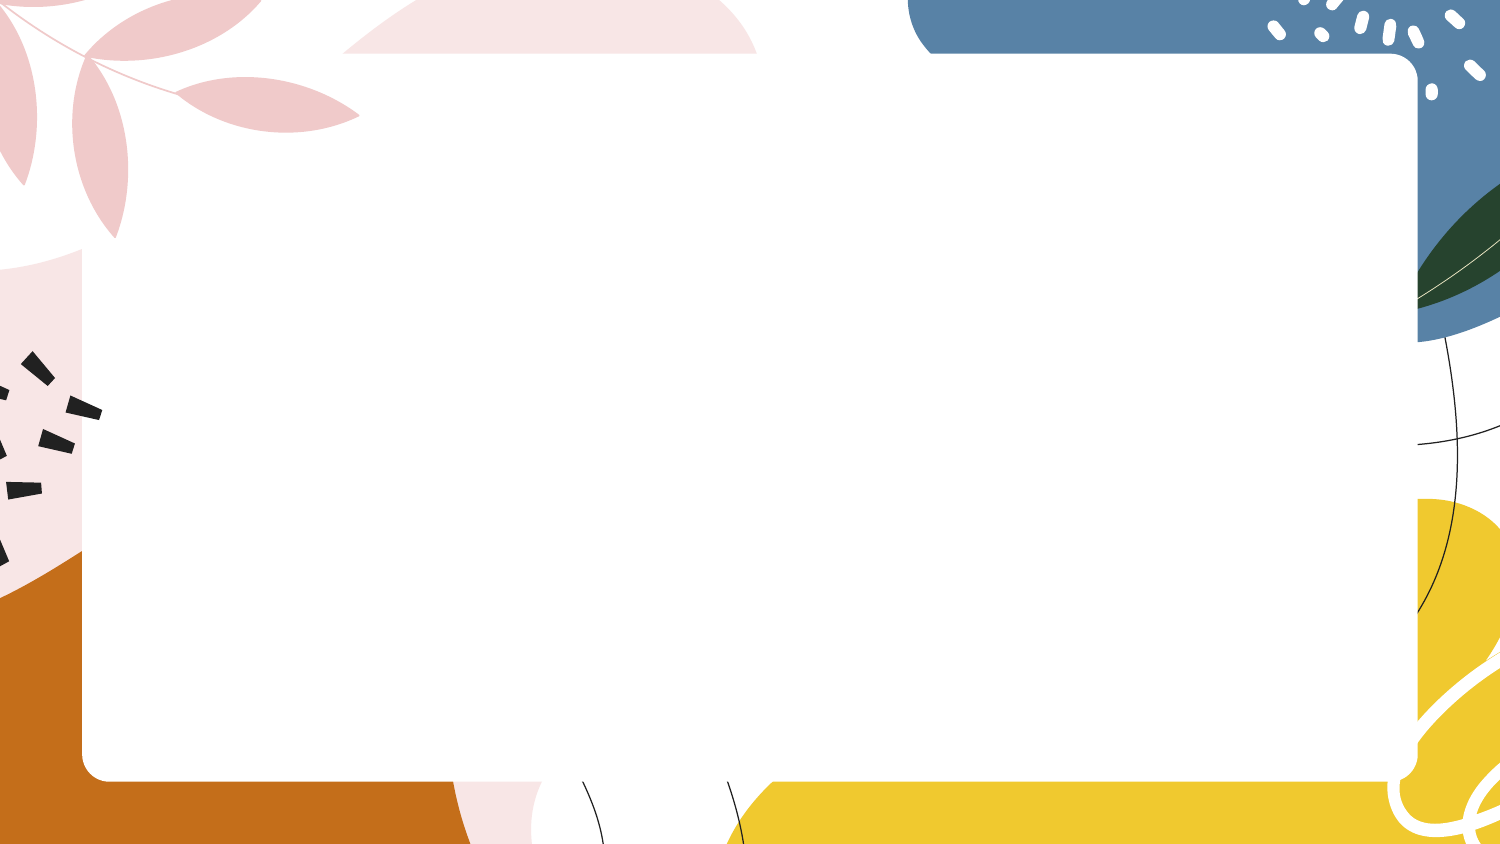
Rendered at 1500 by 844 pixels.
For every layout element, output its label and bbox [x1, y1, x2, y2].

text_box [0, 0, 359, 238]
text_box [0, 350, 103, 567]
